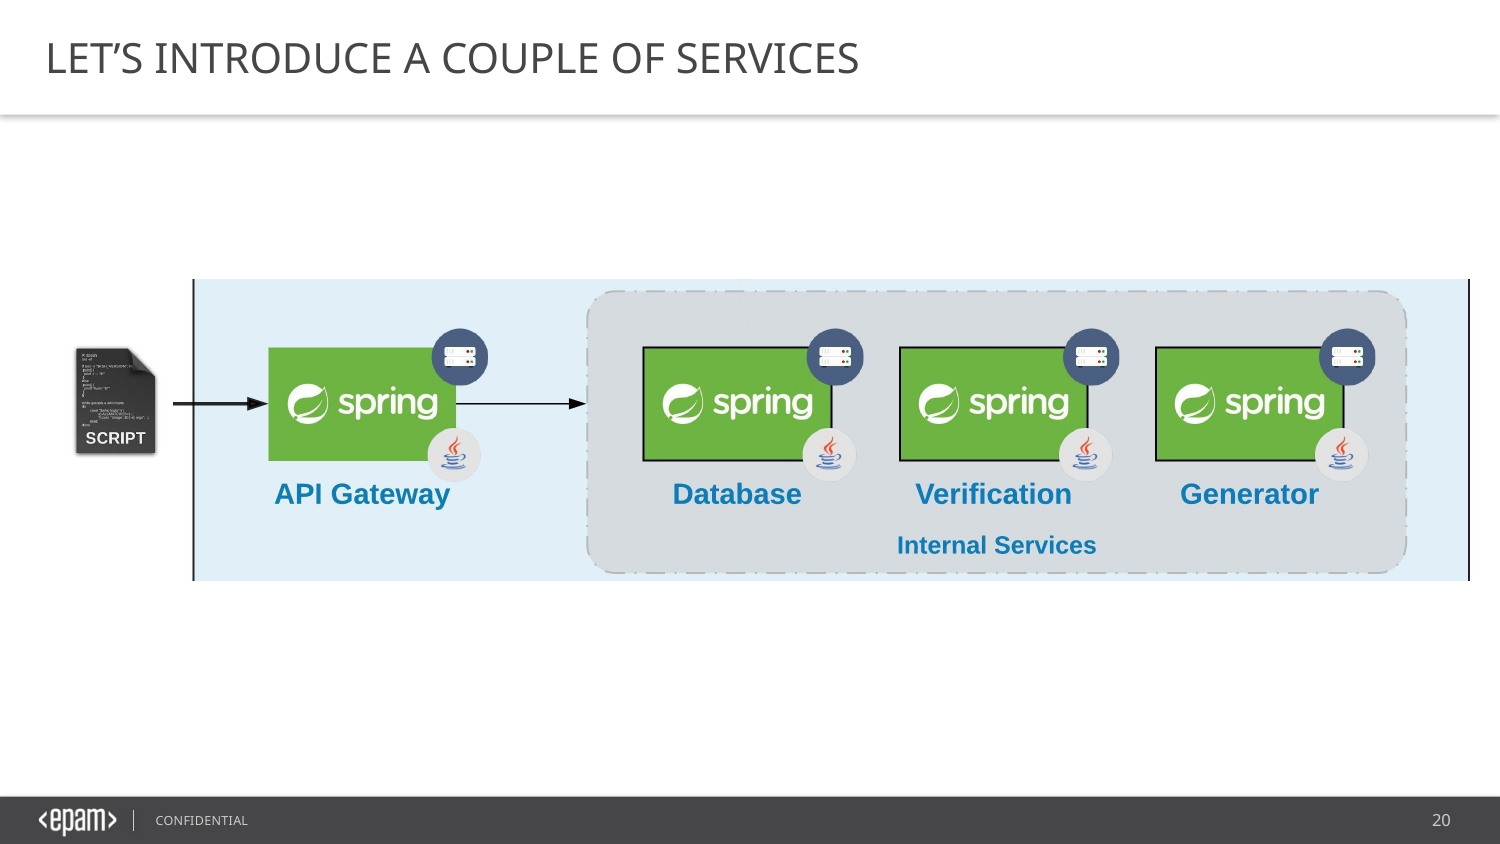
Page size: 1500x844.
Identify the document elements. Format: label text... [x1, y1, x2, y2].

picture [57, 279, 1477, 581]
list Let’s Introduce a couple of Services [0, 0, 1500, 115]
picture [38, 808, 117, 837]
